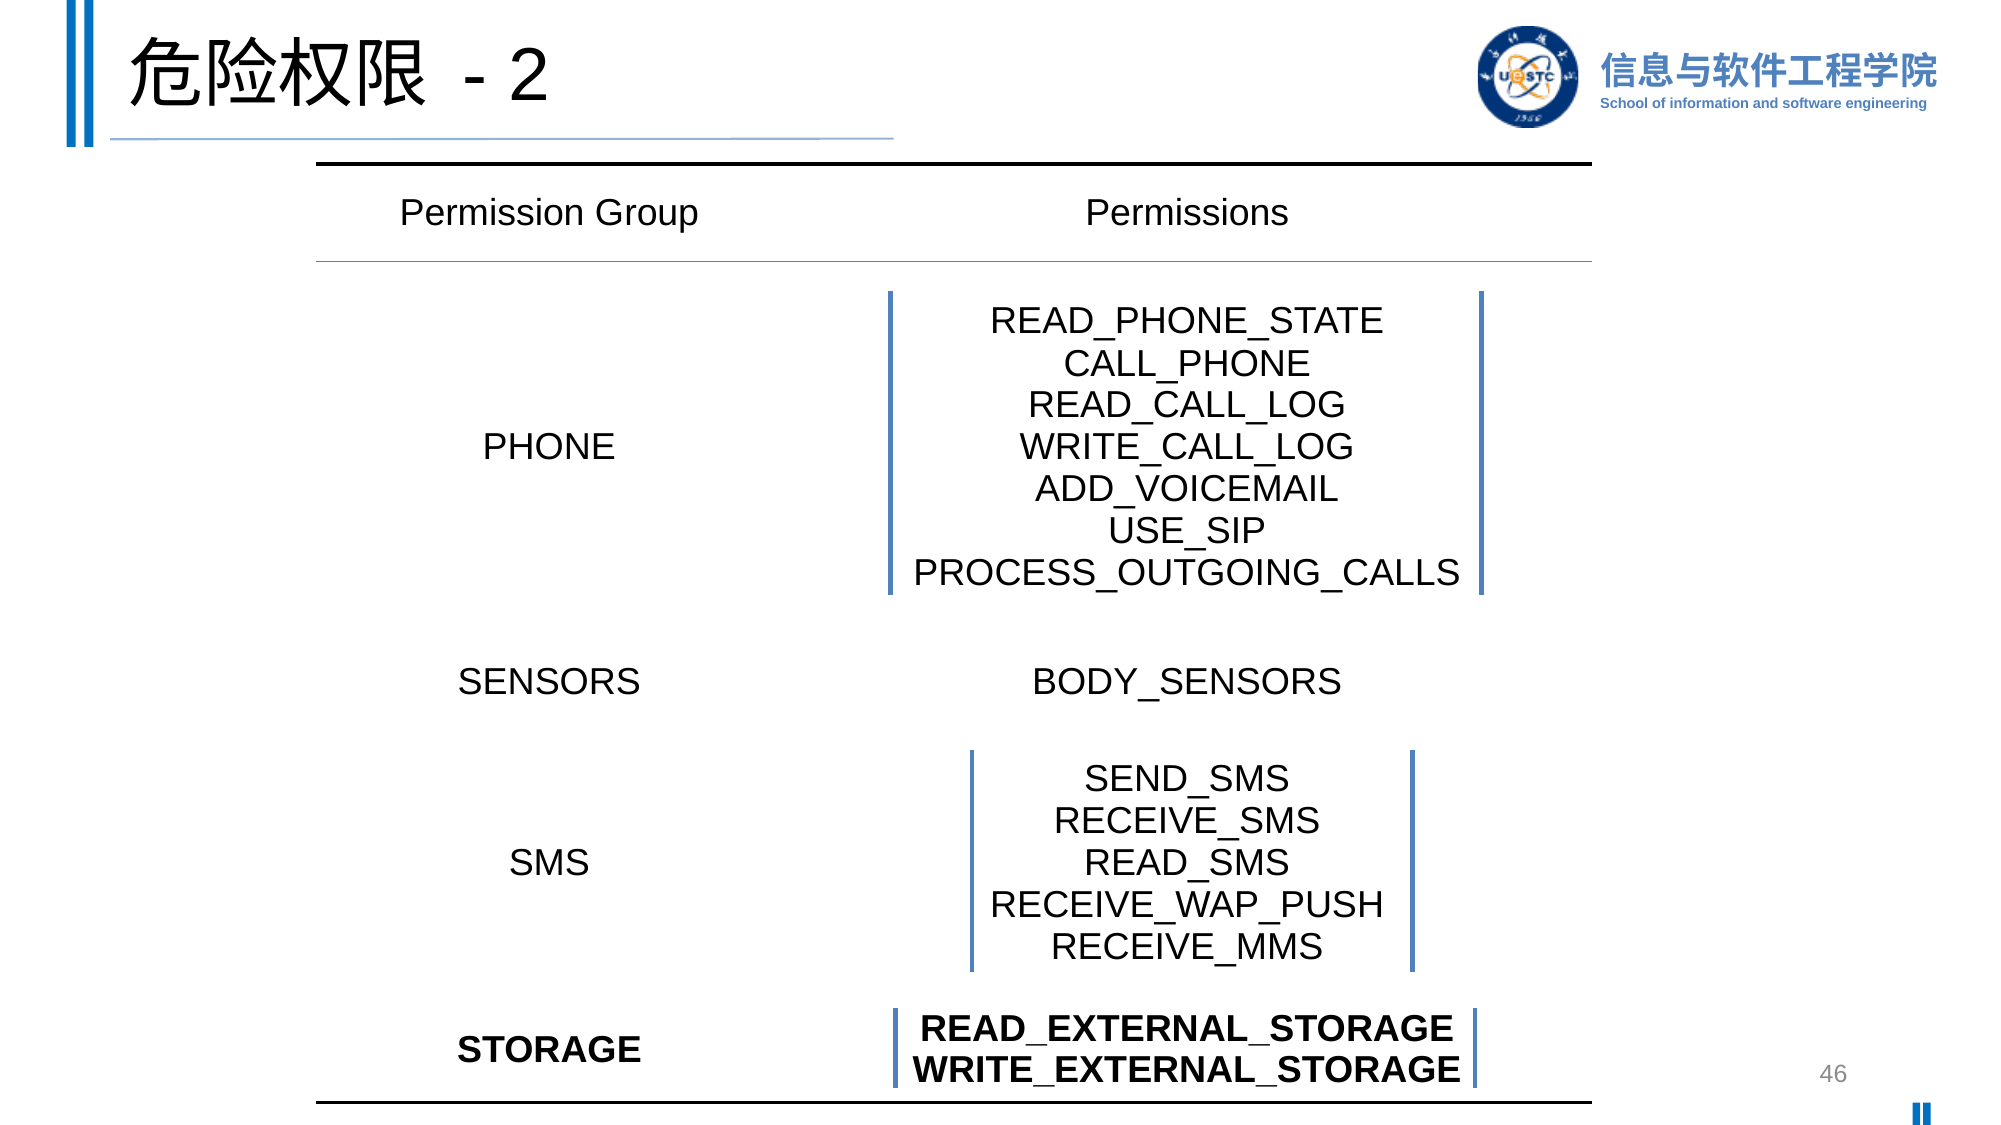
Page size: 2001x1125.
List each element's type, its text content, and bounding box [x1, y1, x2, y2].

table_cell READ_PHONE_STATE CALL_PHONE READ_CALL_LOG WRITE_CALL_LOG ADD_VOICEMAIL USE_SIP PROCESS_OUTGOING_CALLS [782, 262, 1592, 633]
table_cell BODY_SENSORS [782, 633, 1592, 730]
slide_number 46 [1412, 1042, 1863, 1103]
table_cell SMS [316, 730, 782, 996]
table_header Permissions [782, 166, 1592, 261]
table_cell READ_EXTERNAL_STORAGE WRITE_EXTERNAL_STORAGE [782, 996, 1592, 1101]
title 危险权限 - 2 [113, 10, 1839, 143]
table_header Permission Group [316, 166, 782, 261]
table_cell STORAGE [316, 996, 782, 1101]
table_cell SEND_SMS RECEIVE_SMS READ_SMS RECEIVE_WAP_PUSH RECEIVE_MMS [782, 730, 1592, 996]
table_cell SENSORS [316, 633, 782, 730]
table_cell PHONE [316, 262, 782, 633]
